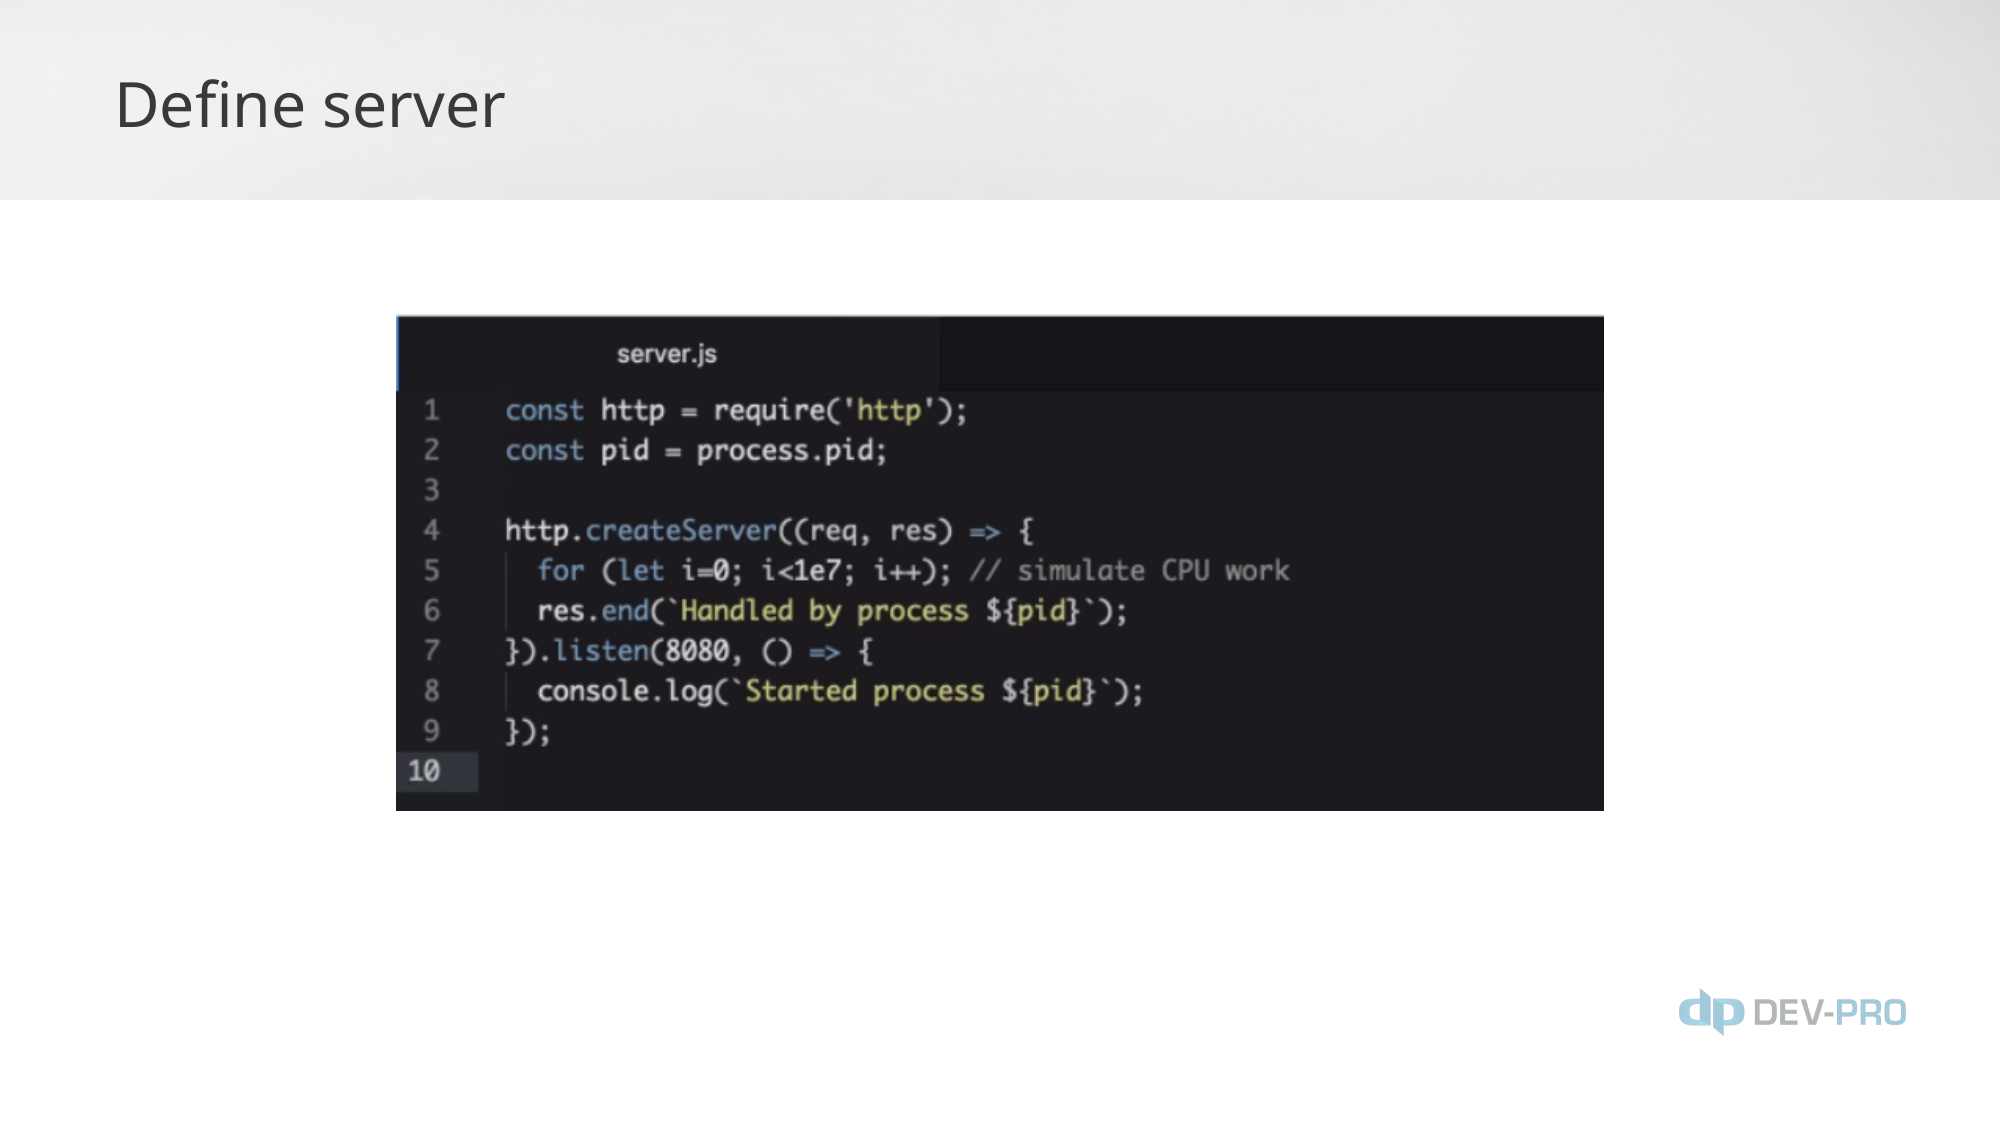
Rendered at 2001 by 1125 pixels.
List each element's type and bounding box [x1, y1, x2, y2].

picture [1679, 988, 1906, 1036]
picture [0, 0, 2000, 200]
picture [396, 314, 1604, 811]
